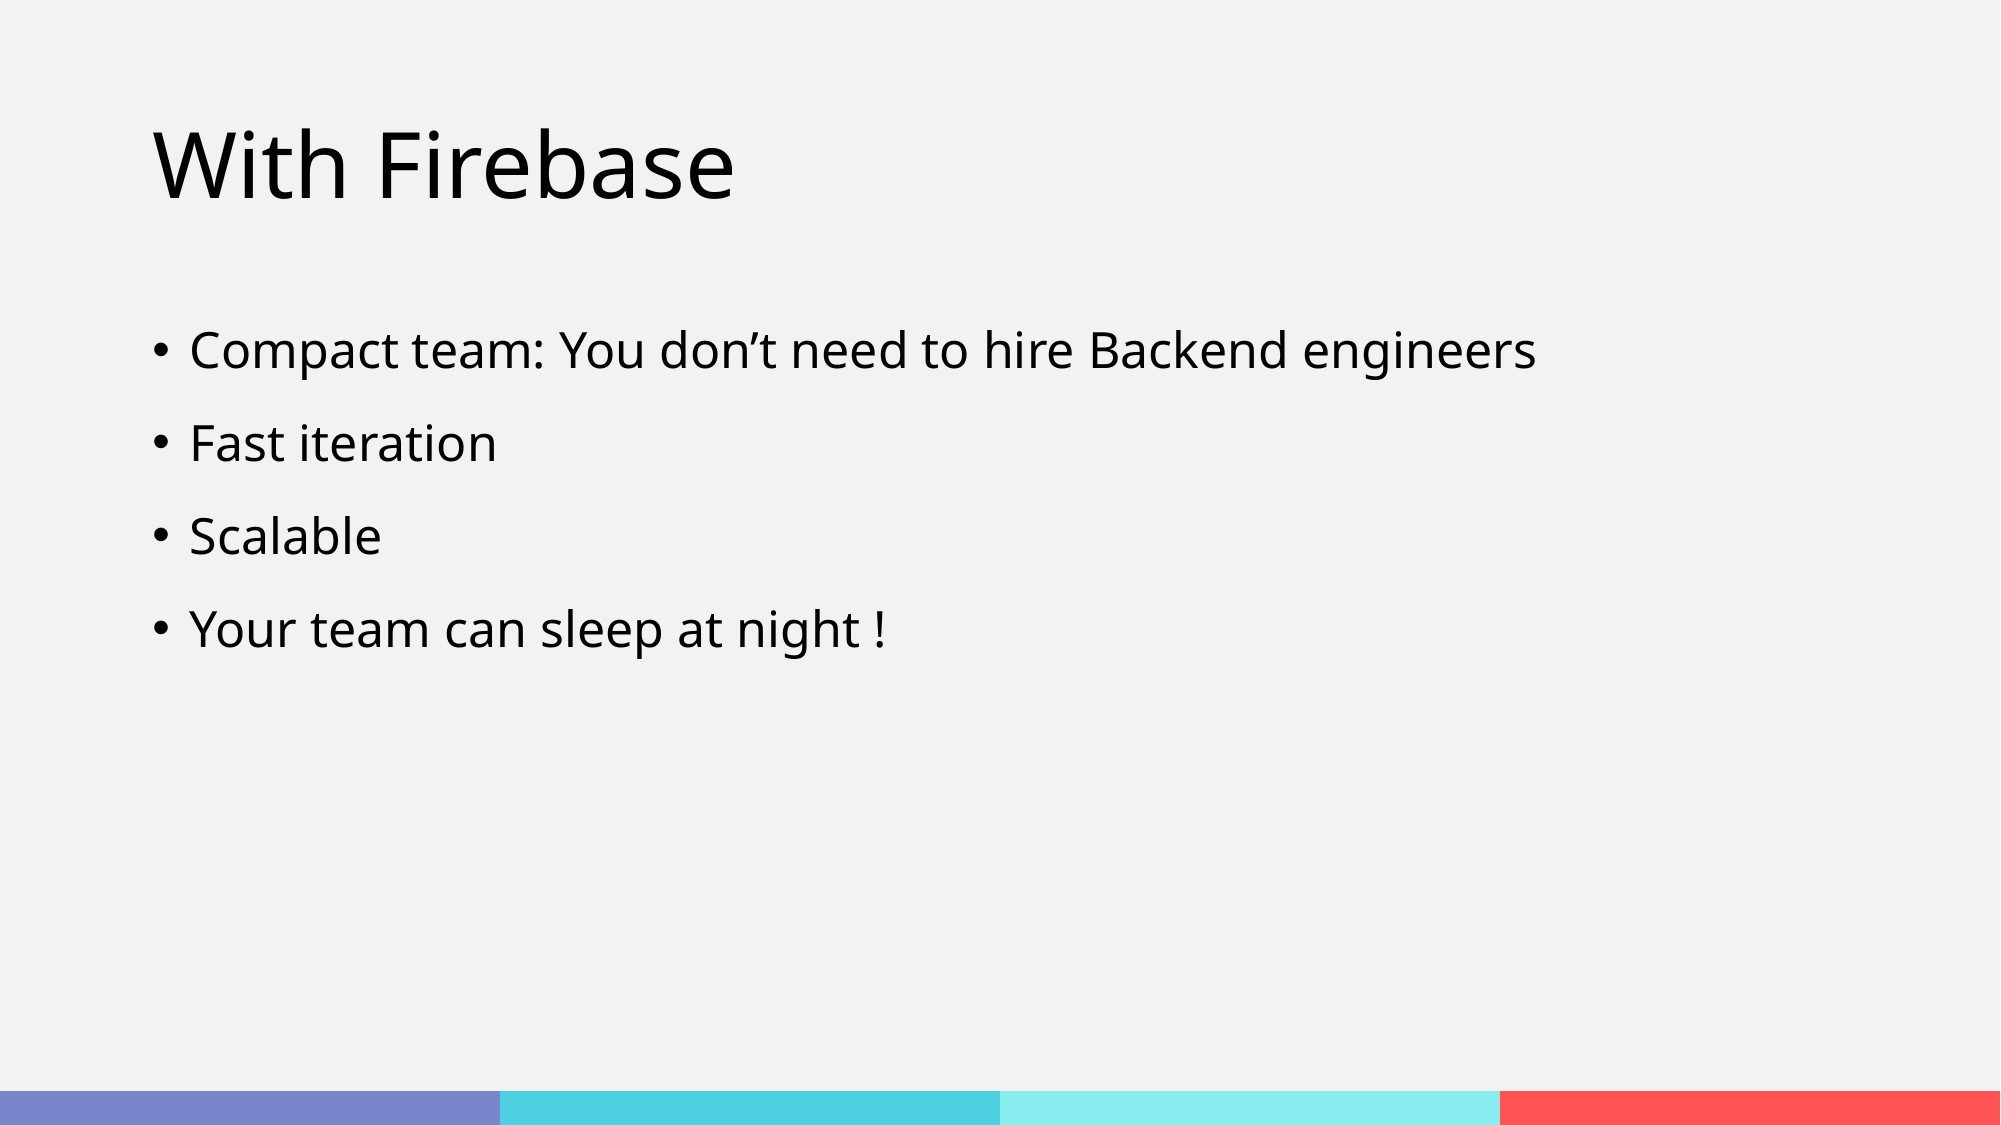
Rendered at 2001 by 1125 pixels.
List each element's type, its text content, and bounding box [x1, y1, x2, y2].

picture [0, 1091, 2000, 1125]
title With Firebase [137, 59, 1863, 278]
list Compact team: You don’t need to hire Backend engineers Fast iteration Scalable Your team can sleep at night ! [137, 299, 1863, 1014]
